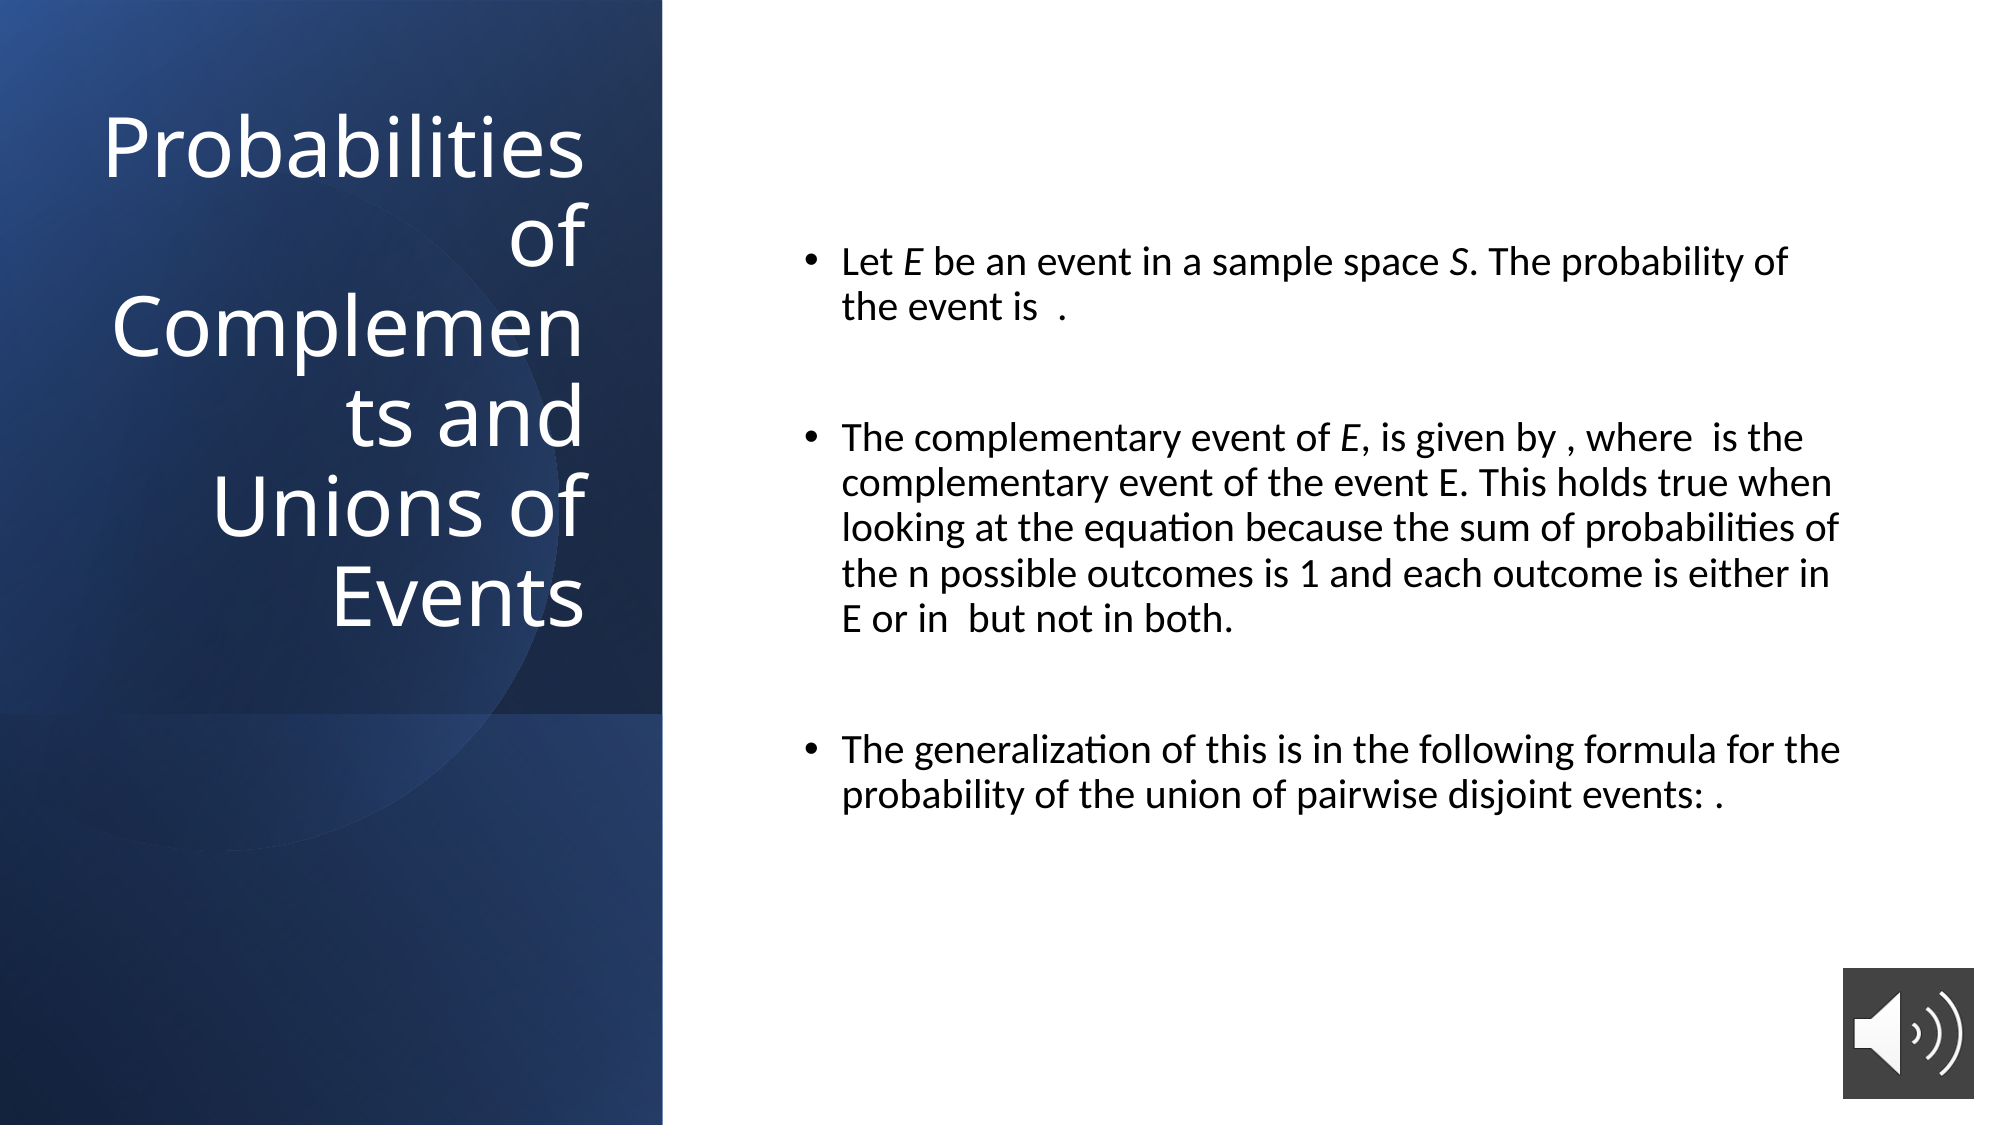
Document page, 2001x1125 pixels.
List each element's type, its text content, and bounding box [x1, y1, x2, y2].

picture [1841, 966, 1975, 1100]
text_box [0, 0, 663, 1124]
title Probabilities of Complements and Unions of Events [76, 96, 602, 652]
text_box [663, 0, 2000, 1125]
